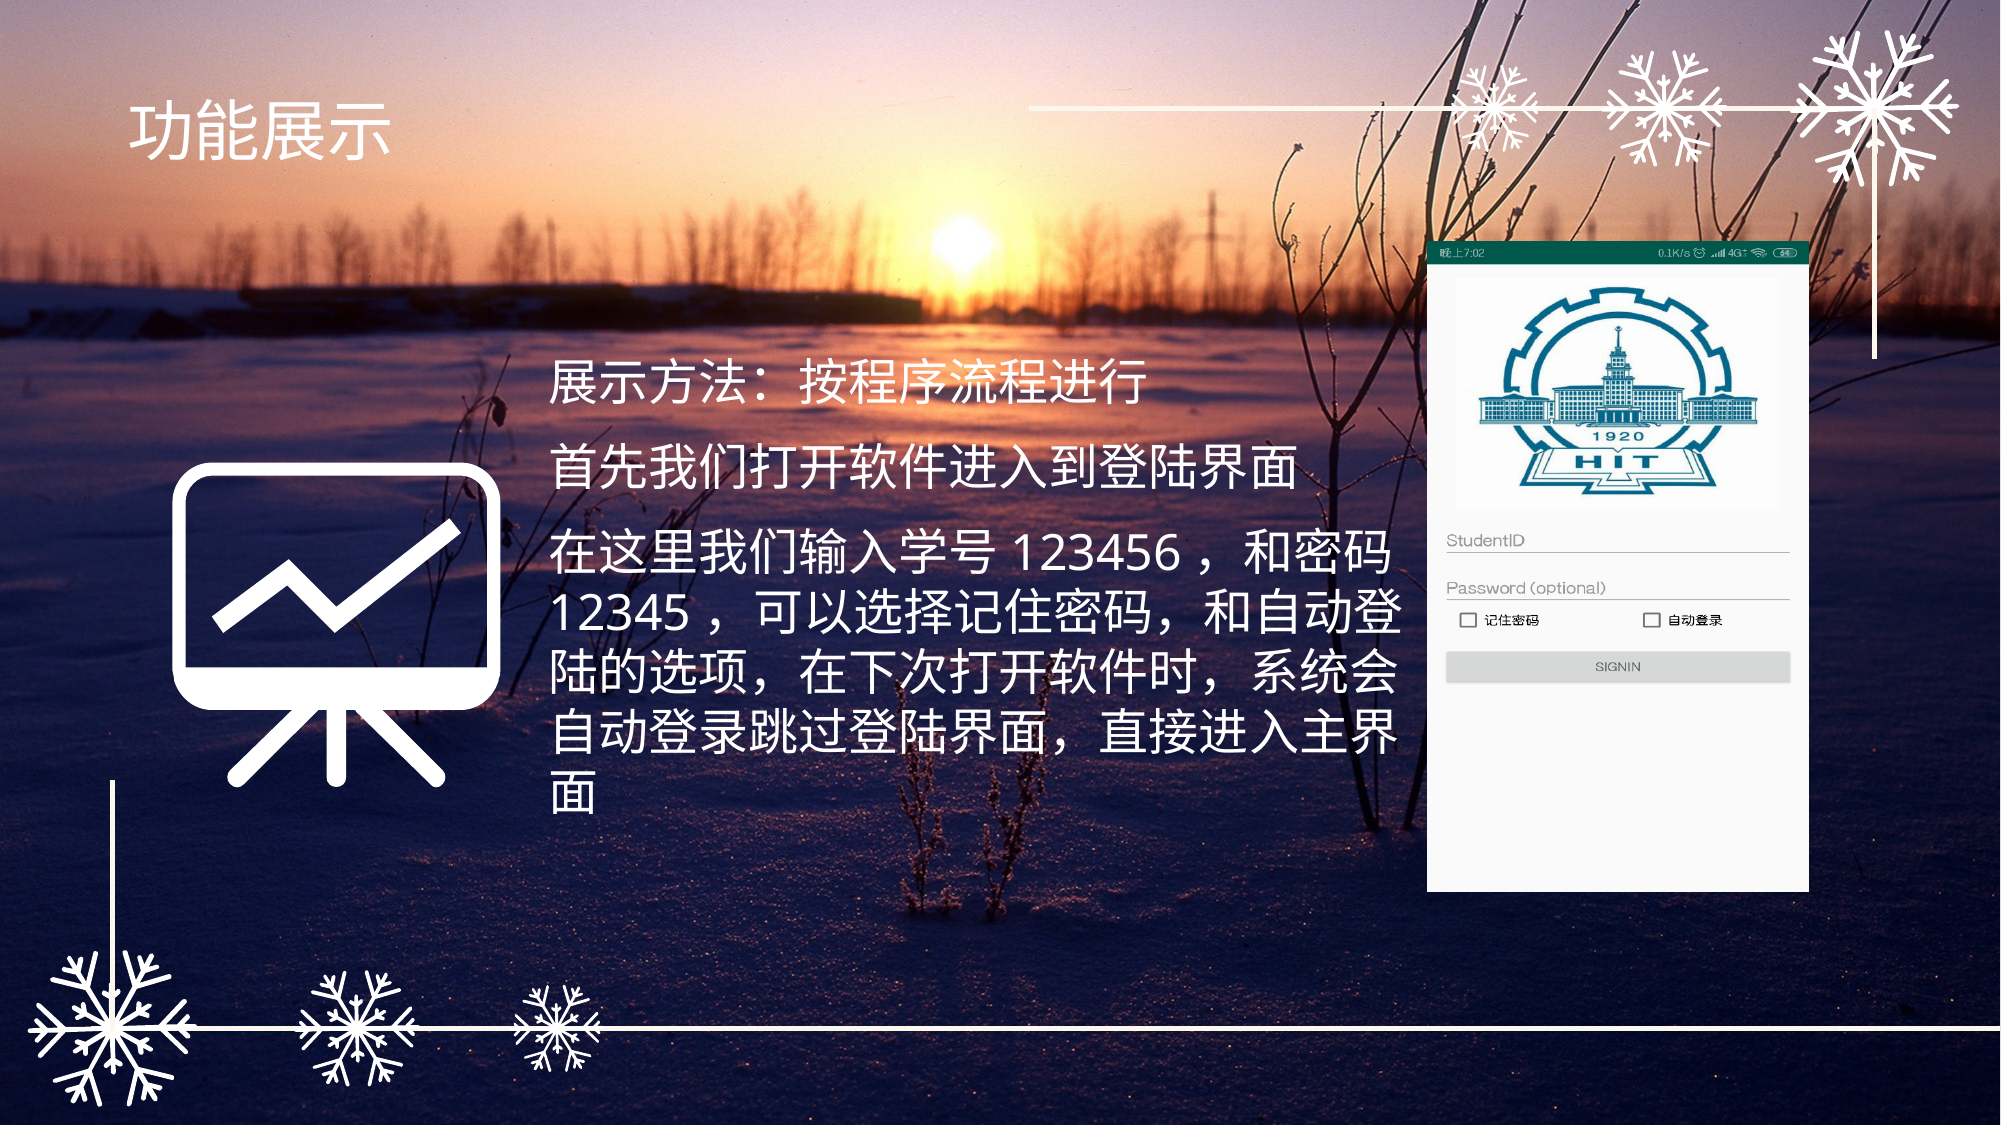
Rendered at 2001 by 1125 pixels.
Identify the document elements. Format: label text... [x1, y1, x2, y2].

text_box [172, 462, 501, 788]
picture [0, 0, 2001, 1125]
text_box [1028, 26, 1958, 360]
text_box 展示方法：按程序流程进行 首先我们打开软件进入到登陆界面 在这里我们输入学号123456，和密码12345，可以选择记住密码，和自动登陆的选项，在下次打开软件时，系统会自动登录跳过登陆界面，直接进入主界面 [534, 342, 1421, 828]
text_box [29, 946, 2000, 1111]
text_box 功能展示 [112, 81, 1023, 177]
